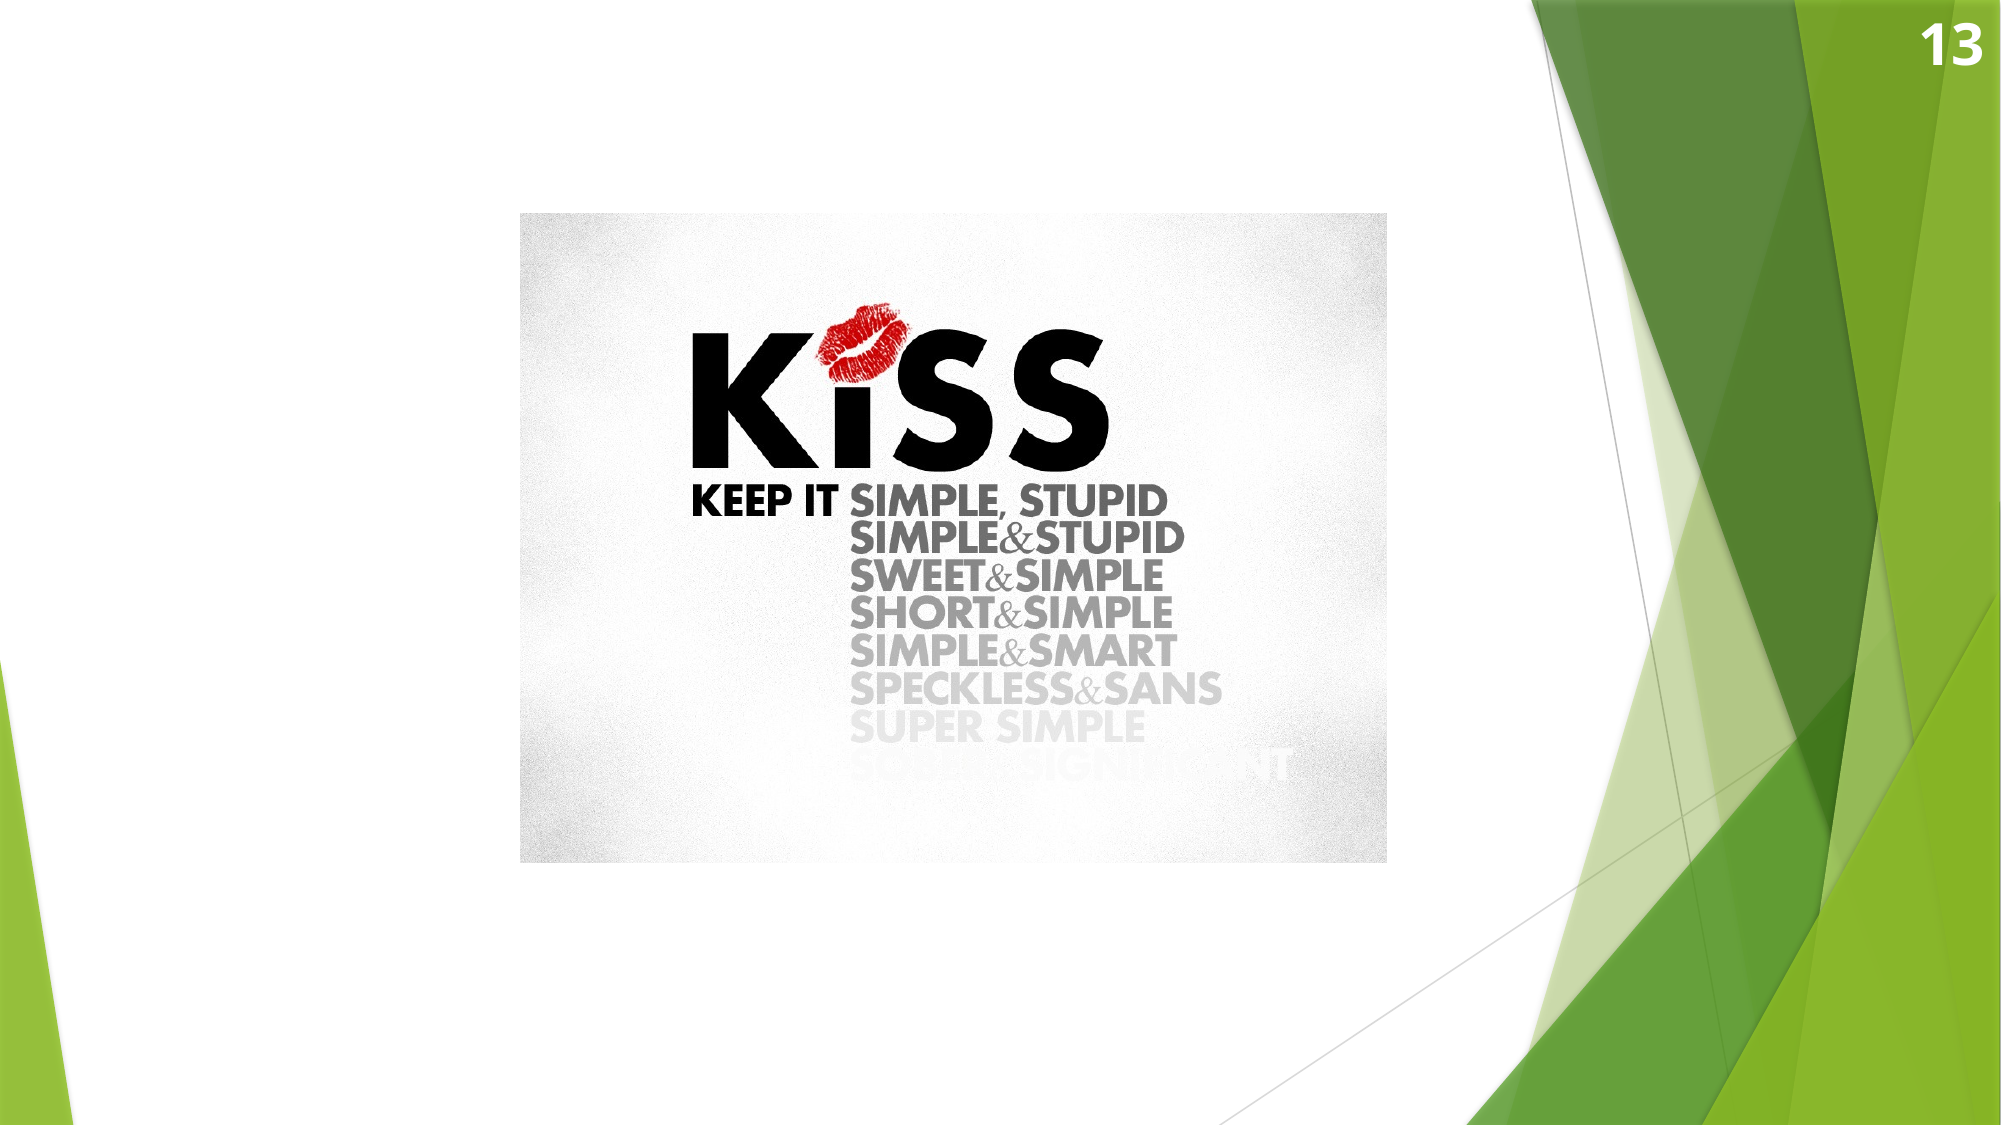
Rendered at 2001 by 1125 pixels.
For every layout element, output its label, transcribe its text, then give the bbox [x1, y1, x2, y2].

picture [520, 212, 1388, 864]
slide_number 13 [1901, 0, 2000, 94]
